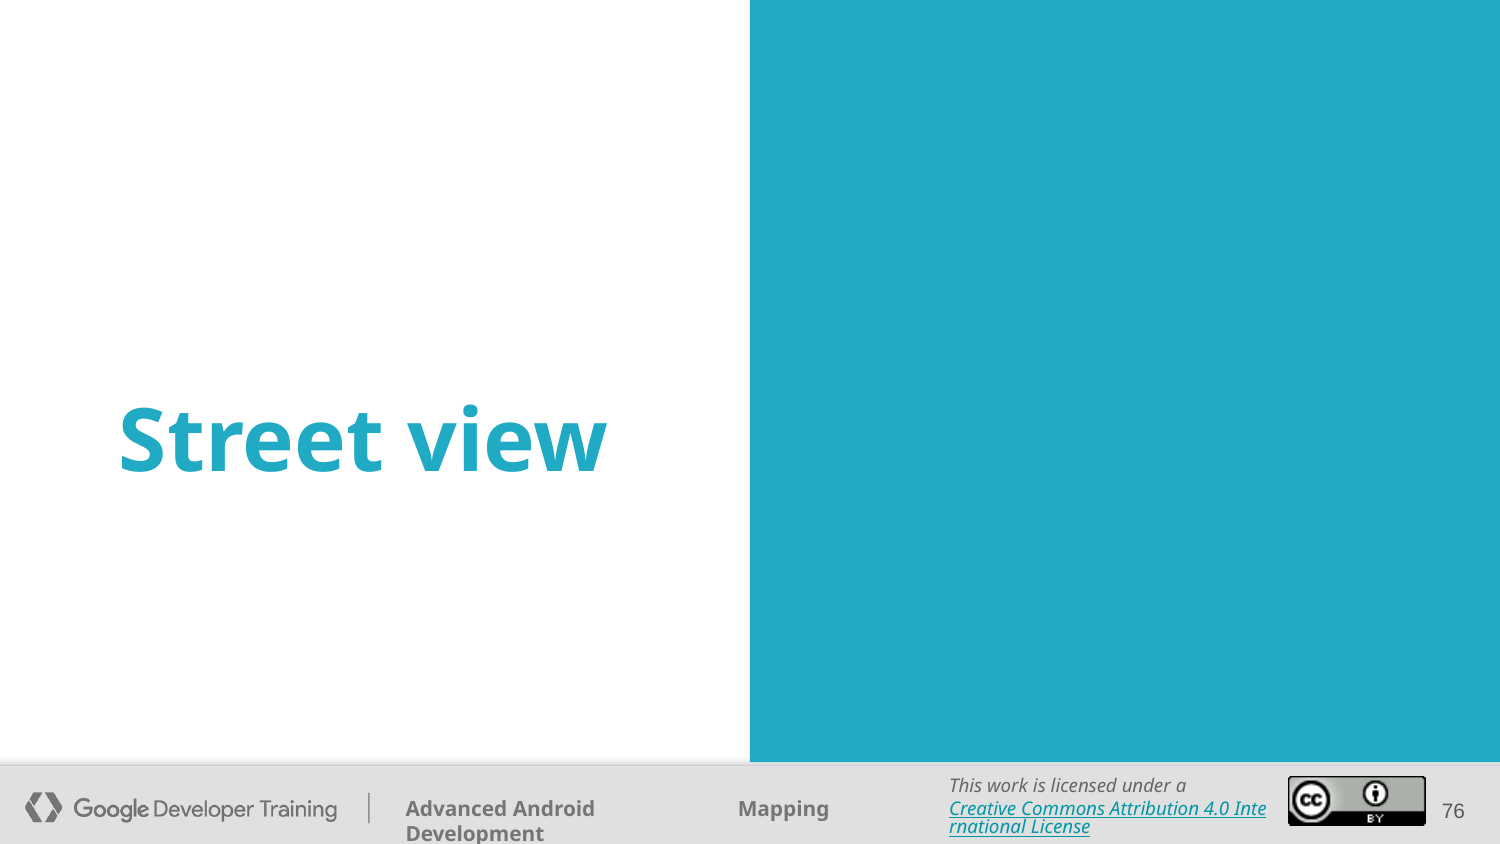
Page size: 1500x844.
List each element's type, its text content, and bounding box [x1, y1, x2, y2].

title Street view [43, 166, 708, 505]
slide_number 76 [1389, 777, 1480, 842]
picture [0, 0, 1500, 844]
